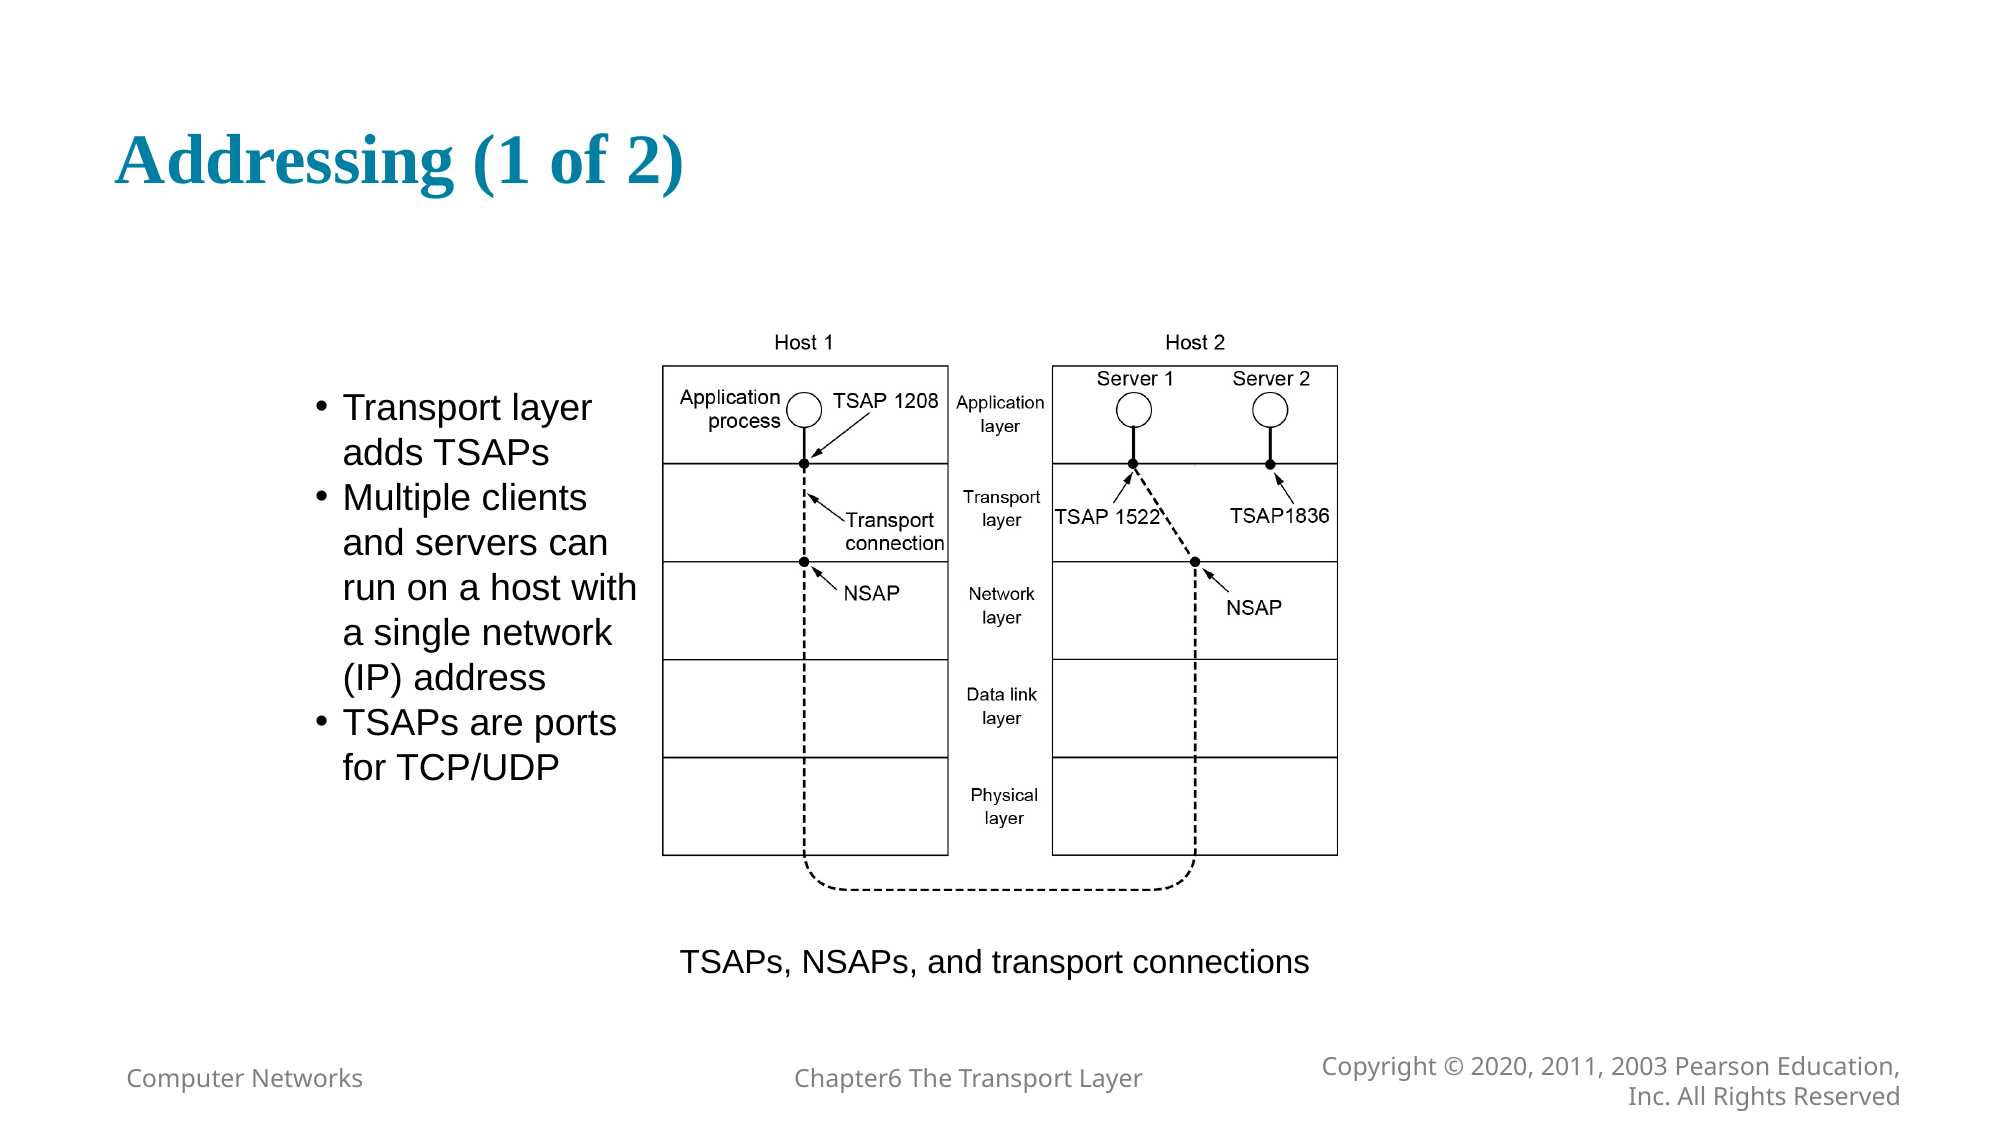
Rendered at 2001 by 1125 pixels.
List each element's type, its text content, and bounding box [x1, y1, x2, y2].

list TSAPs, NSAPs, and transport connections [324, 906, 1675, 996]
text_box Transport layer adds TSAPs Multiple clients and servers can run on a host with a single network (IP) address TSAPs are ports for TCP/UDP [300, 375, 657, 796]
title Addressing (1 of 2) [99, 37, 1900, 213]
picture [662, 330, 1338, 892]
